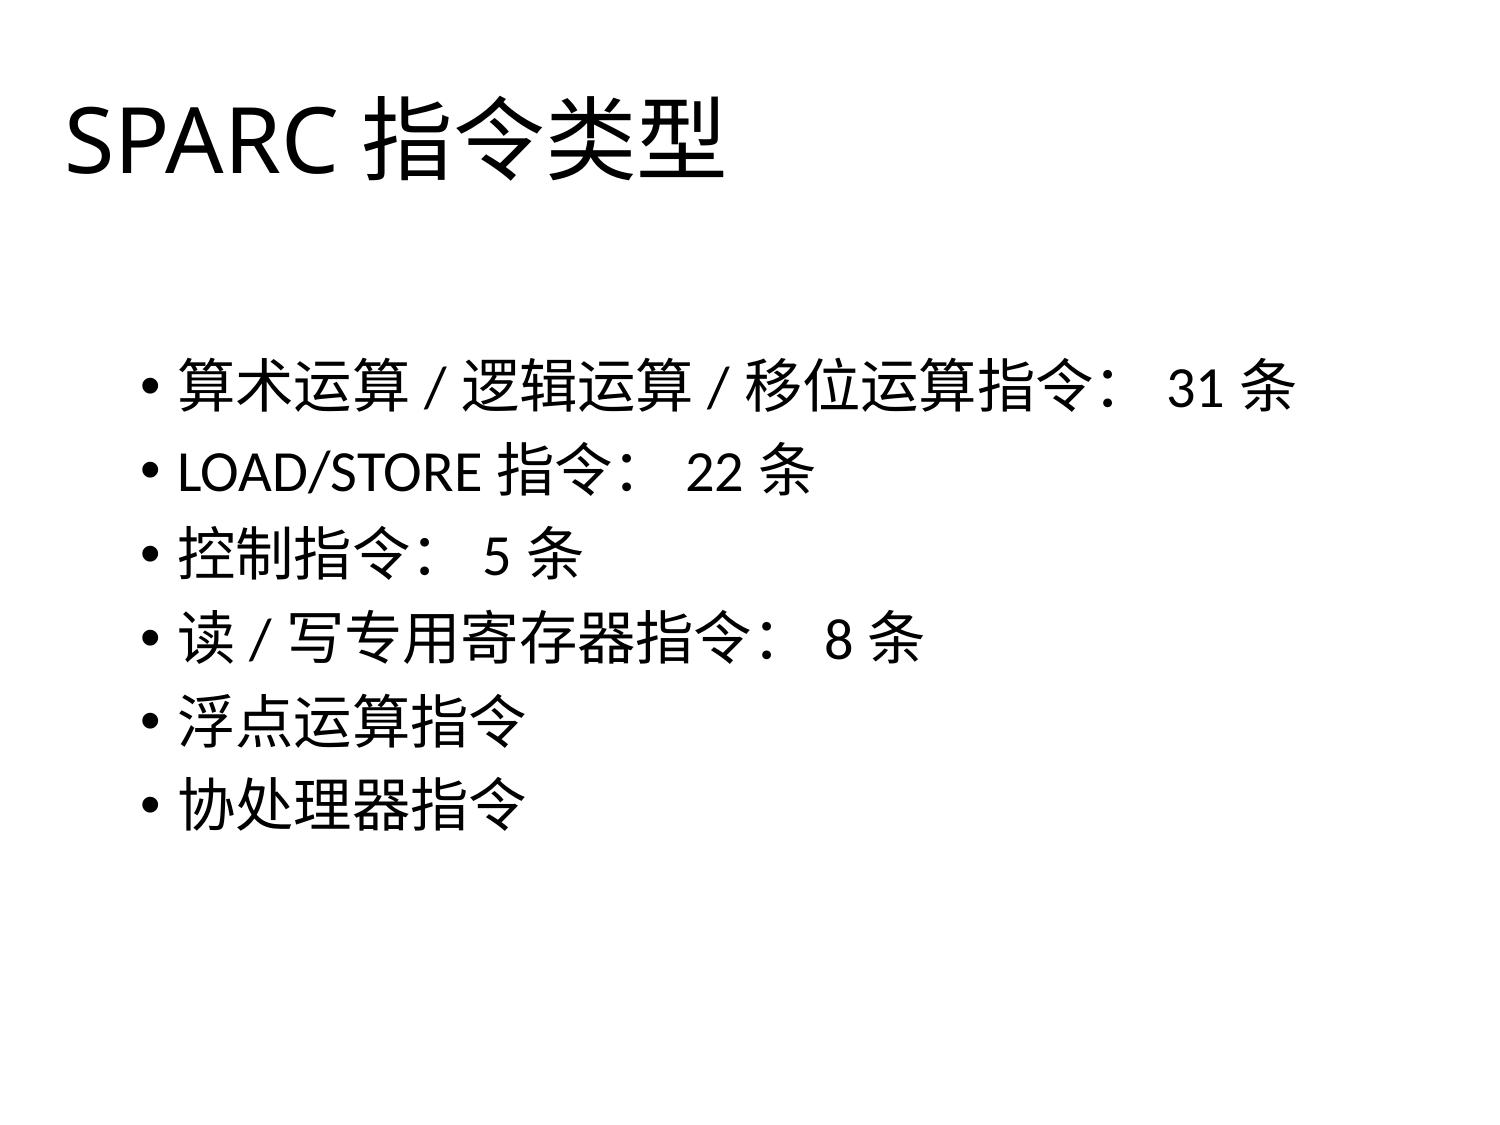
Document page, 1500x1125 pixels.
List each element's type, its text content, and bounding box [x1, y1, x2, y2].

title SPARC指令类型 [49, 50, 1451, 238]
list 算术运算/逻辑运算/移位运算指令：31条 LOAD/STORE指令：22条 控制指令：5条 读/写专用寄存器指令：8条 浮点运算指令 协处理器指令 [125, 350, 1413, 988]
